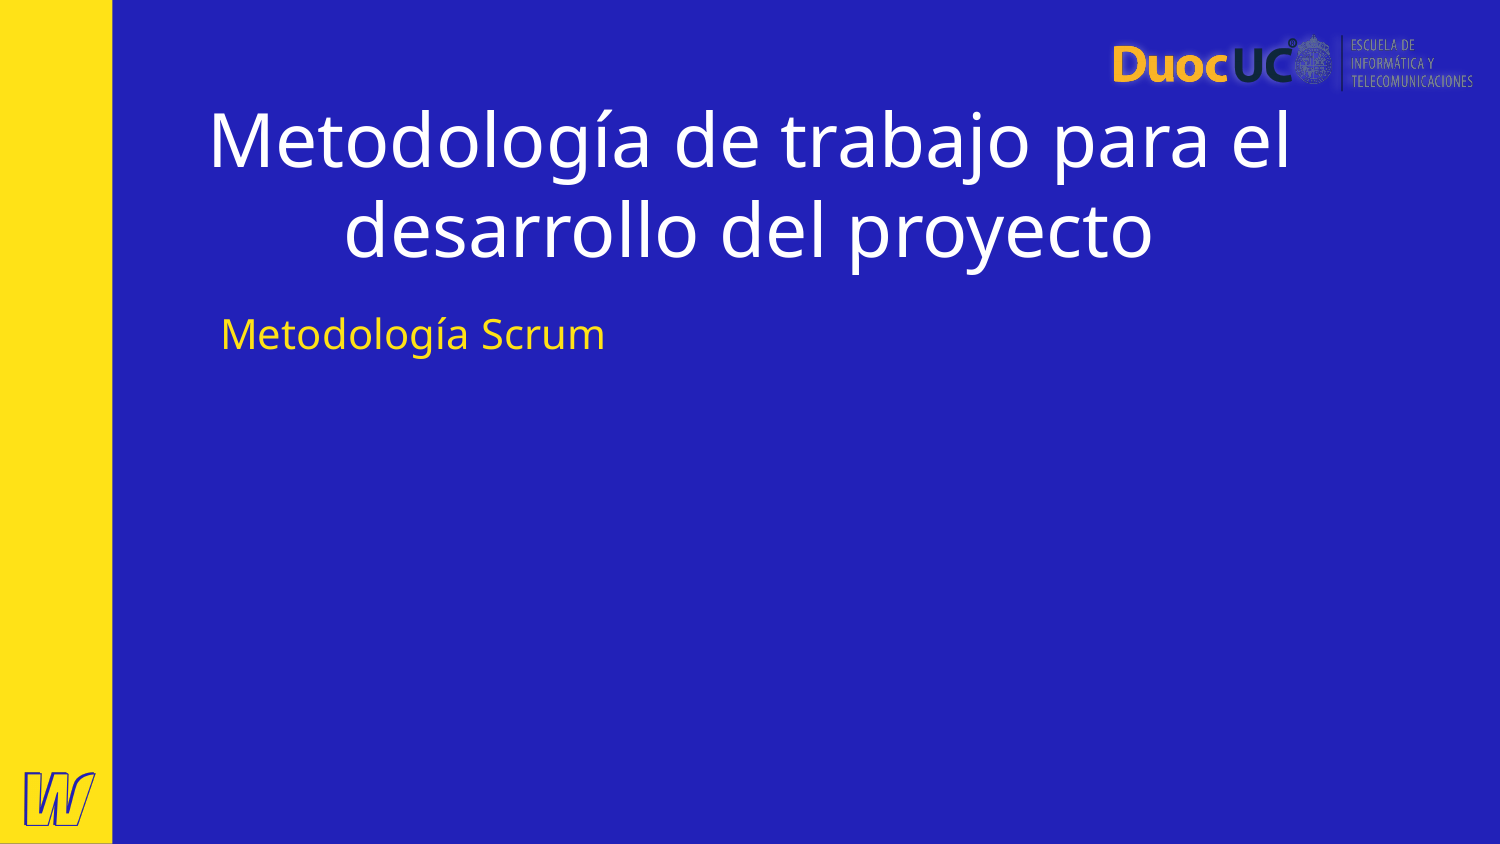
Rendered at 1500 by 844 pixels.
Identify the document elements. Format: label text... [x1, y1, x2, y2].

text_box Metodología de trabajo para el desarrollo del proyecto [71, 85, 1429, 281]
text_box Metodología Scrum [205, 292, 1295, 771]
picture [20, 760, 96, 836]
picture [1112, 28, 1473, 101]
